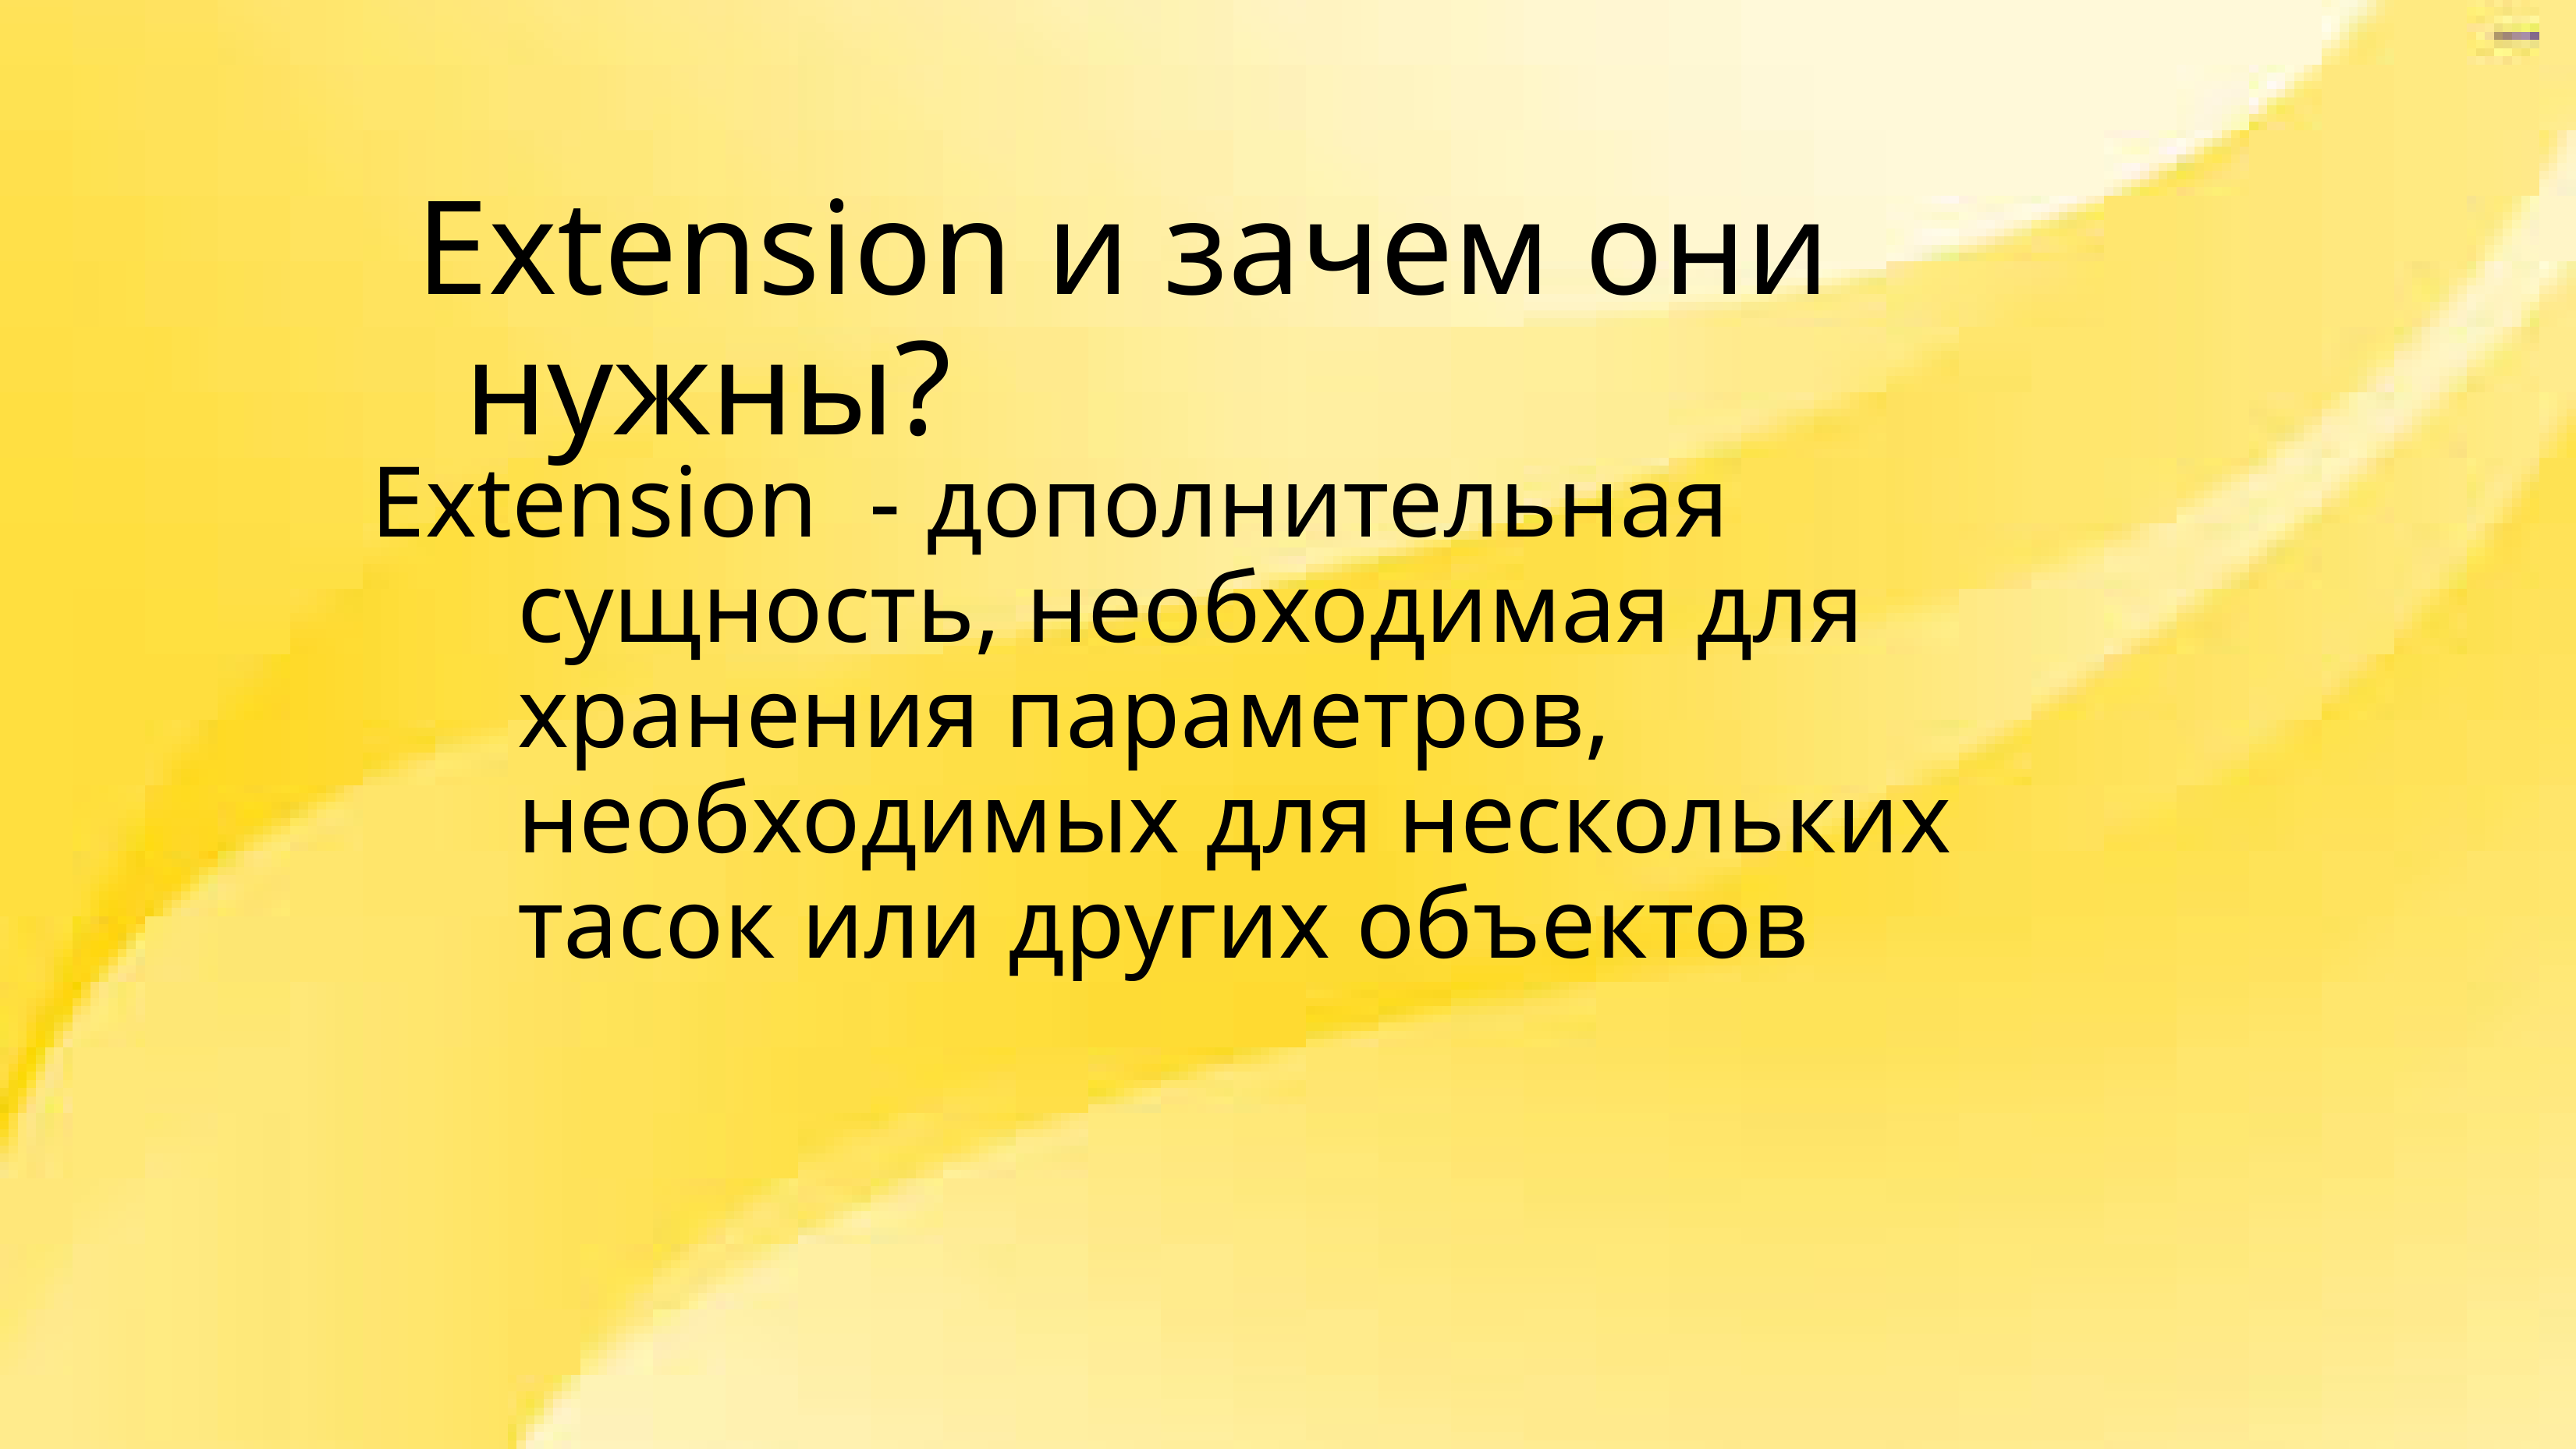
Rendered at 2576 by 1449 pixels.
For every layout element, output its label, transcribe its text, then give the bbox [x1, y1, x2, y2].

text_box Extension - дополнительная сущность, необходимая для хранения параметров, необходимых для нескольких тасок или других объектов [359, 447, 1995, 1118]
text_box Extension и зачем они нужны? [404, 176, 2040, 351]
picture [0, 0, 2576, 1449]
